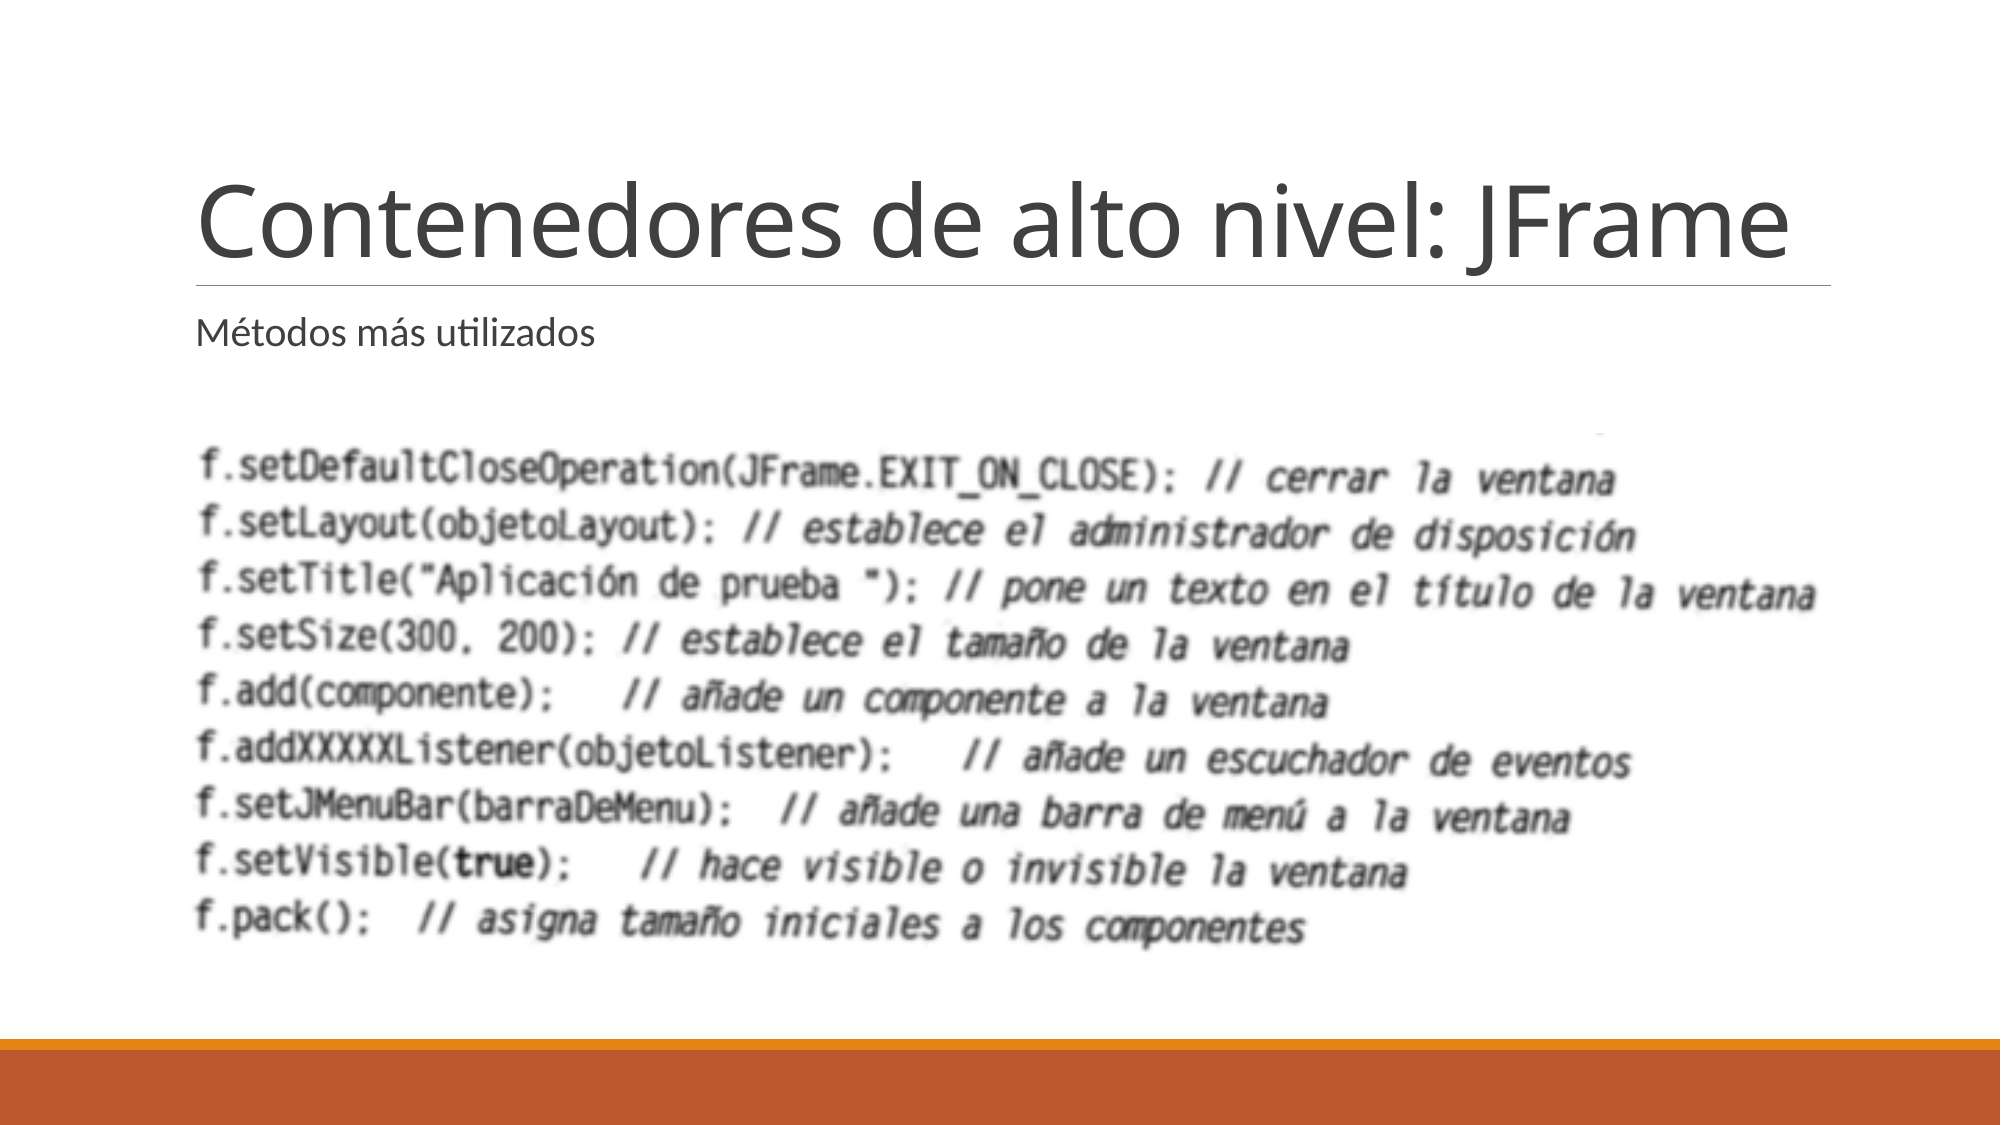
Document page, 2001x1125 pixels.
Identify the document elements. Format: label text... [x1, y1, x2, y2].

title Contenedores de alto nivel: JFrame [180, 47, 1830, 285]
picture [179, 432, 1844, 964]
list Métodos más utilizados [180, 302, 1830, 430]
